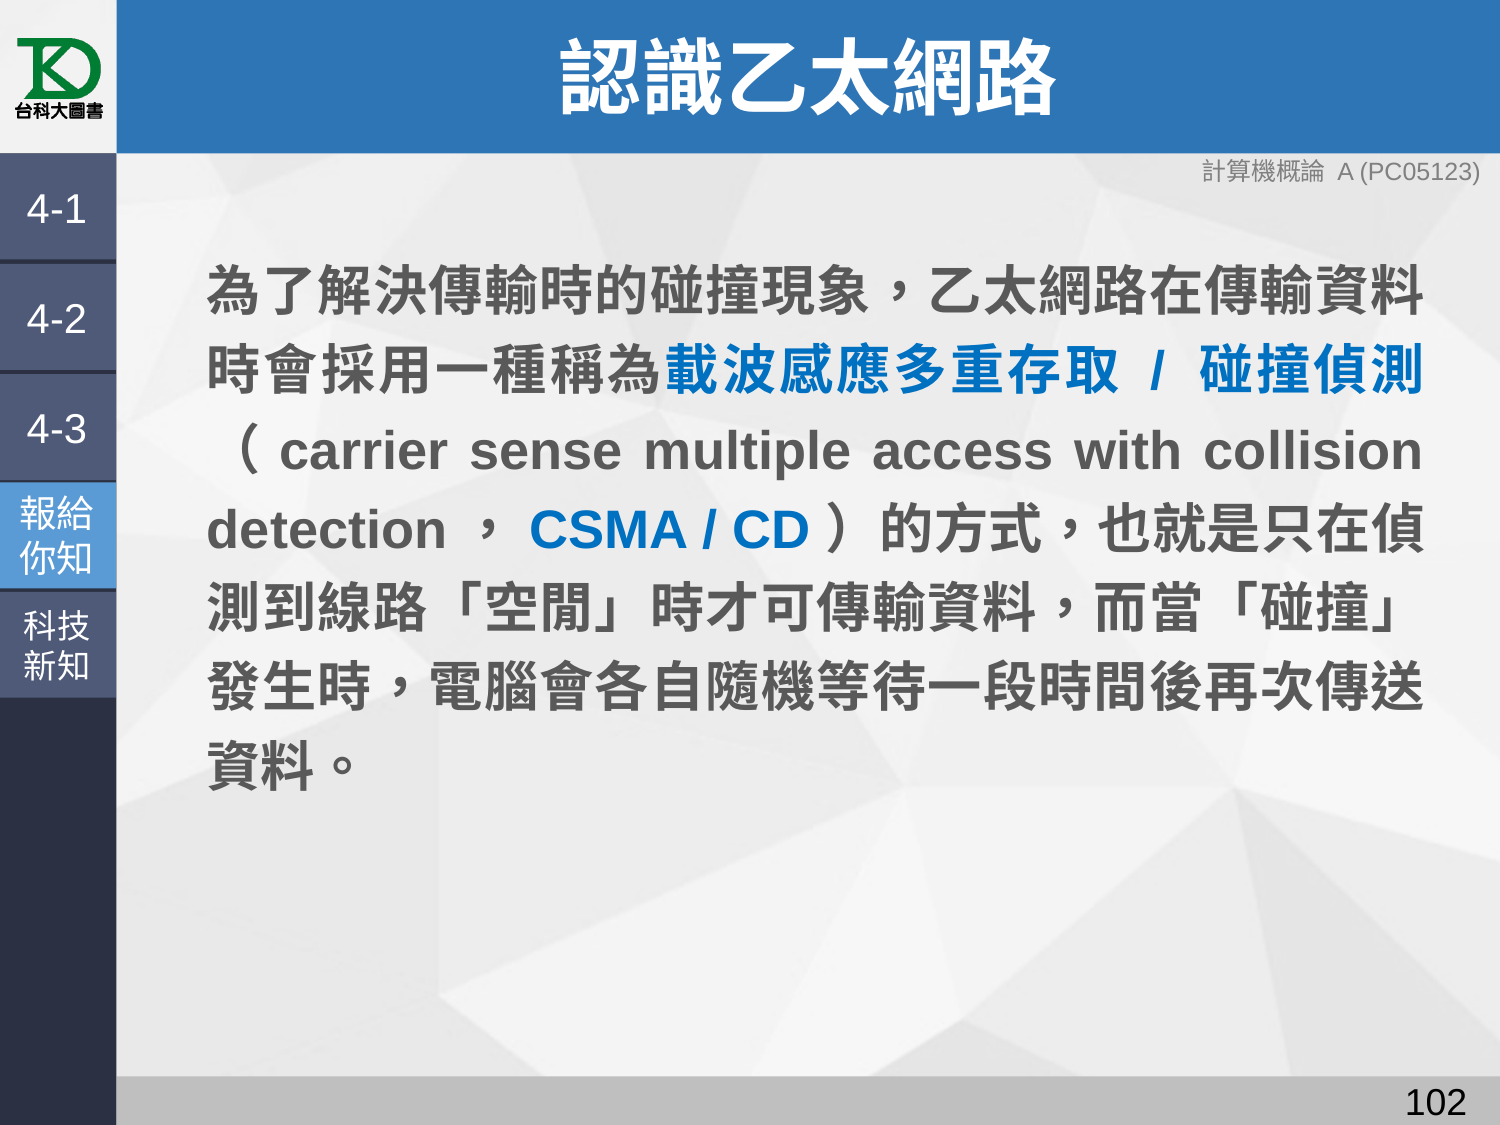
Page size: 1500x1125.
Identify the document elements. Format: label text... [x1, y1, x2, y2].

title 認識乙太網路 [116, 4, 1500, 158]
text_box 報給 你知 [0, 481, 117, 589]
text_box 4-1 [0, 153, 117, 261]
text_box 科技 新知 [0, 591, 117, 699]
text_box 4-3 [0, 373, 117, 481]
slide_number 101 [1323, 1070, 1482, 1125]
text_box 4-2 [0, 263, 117, 371]
picture [0, 0, 116, 153]
picture [117, 158, 1500, 1076]
list 為了解決傳輸時的碰撞現象，乙太網路在傳輸資料時會採用一種稱為載波感應多重存取 / 碰撞偵測（carrier sense multiple access with collision detection，CSMA / CD）的方式，也就是只在偵測到線路「空閒」時才可傳輸資料，而當「碰撞」發生時，電腦會各自隨機等待一段時間後再次傳送資料。 [191, 234, 1441, 1125]
